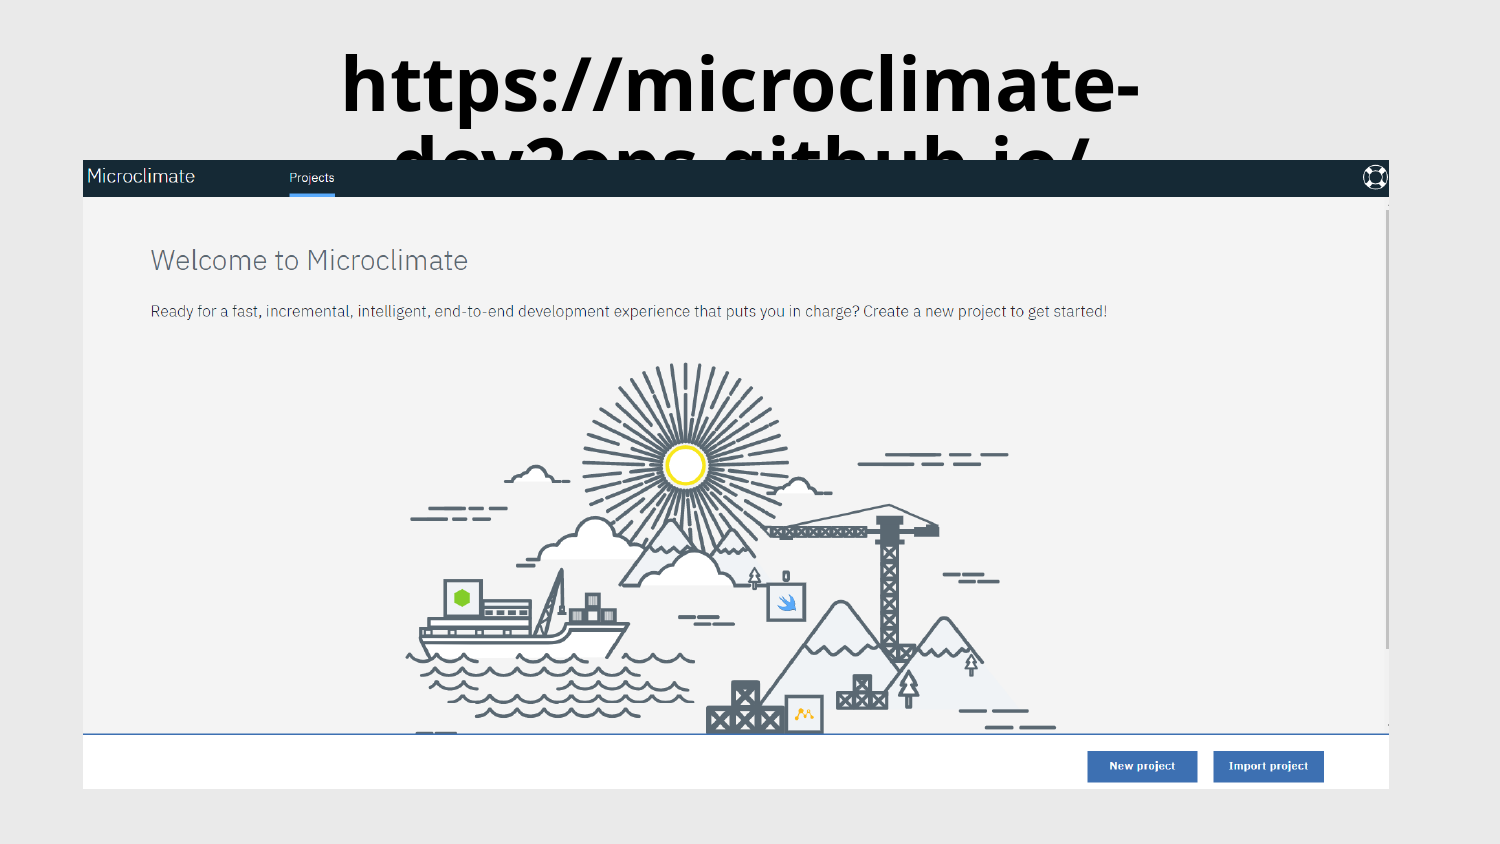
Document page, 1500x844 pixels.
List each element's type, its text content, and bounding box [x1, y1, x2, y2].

picture [82, 159, 1390, 789]
title https://microclimate-dev2ops.github.io/ [0, 47, 1484, 146]
